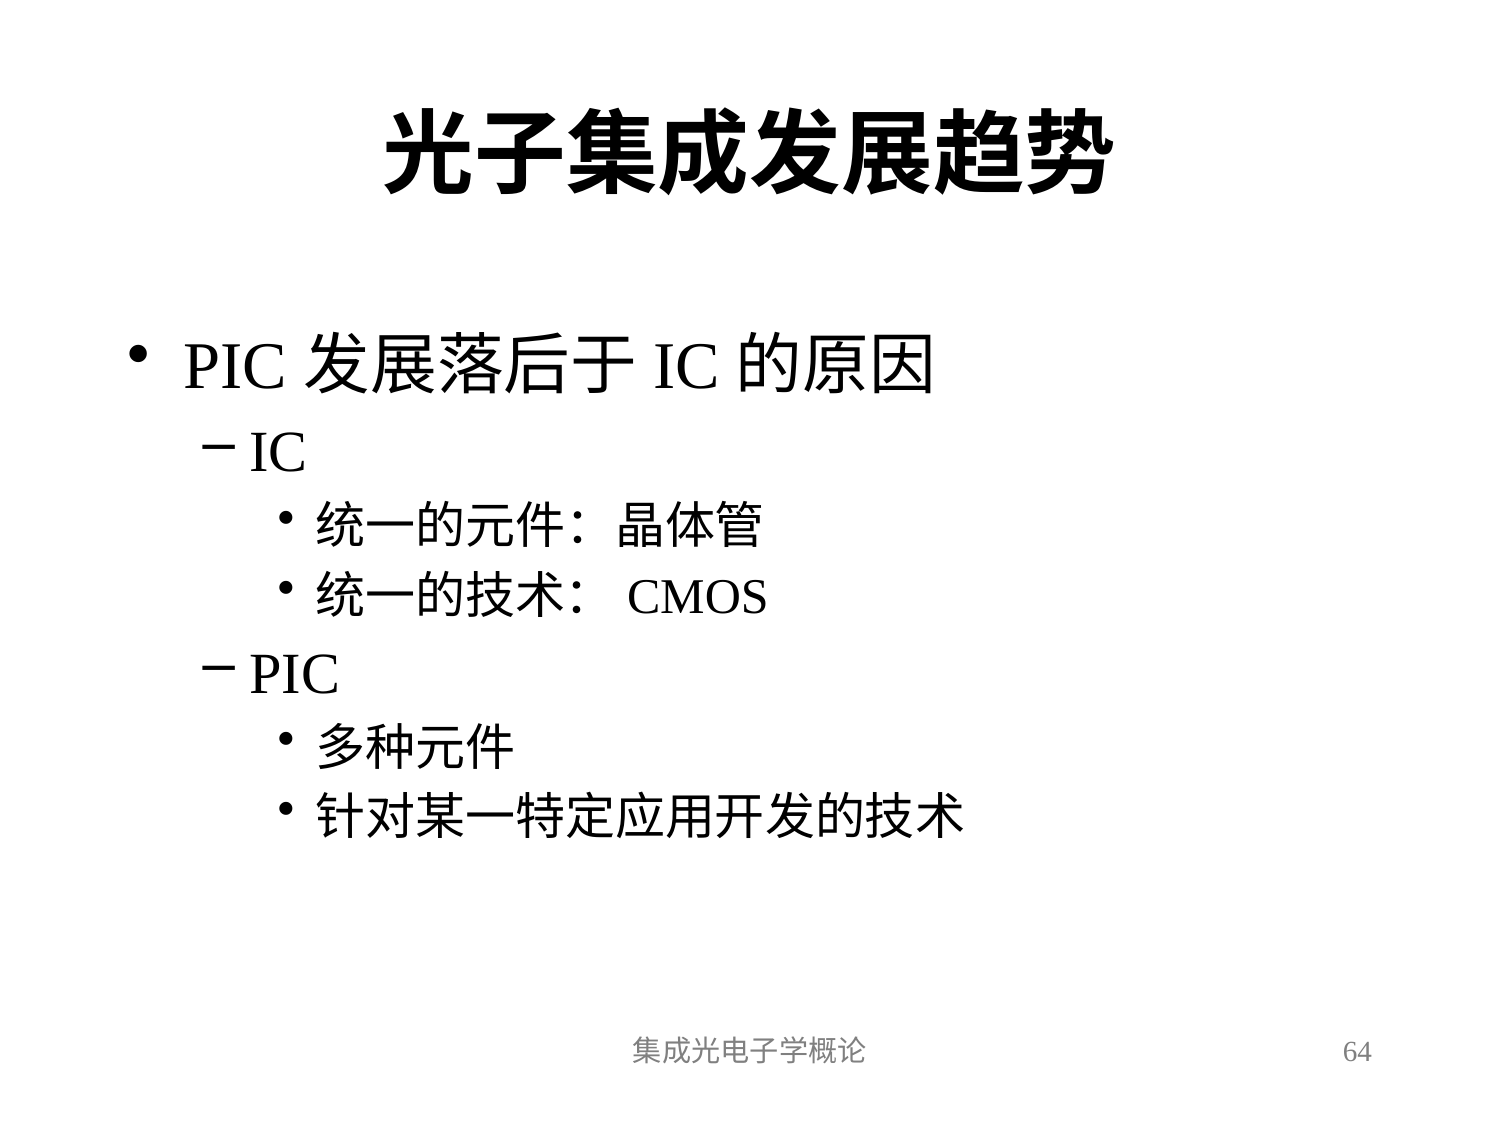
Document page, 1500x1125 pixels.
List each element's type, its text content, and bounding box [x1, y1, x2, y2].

title 光子集成发展趋势 [112, 55, 1388, 244]
list PIC发展落后于IC的原因 IC 统一的元件：晶体管 统一的技术：CMOS PIC 多种元件 针对某一特定应用开发的技术 [112, 314, 1388, 1001]
footer 集成光电子学概论 [512, 1024, 988, 1101]
slide_number 64 [1074, 1024, 1388, 1101]
